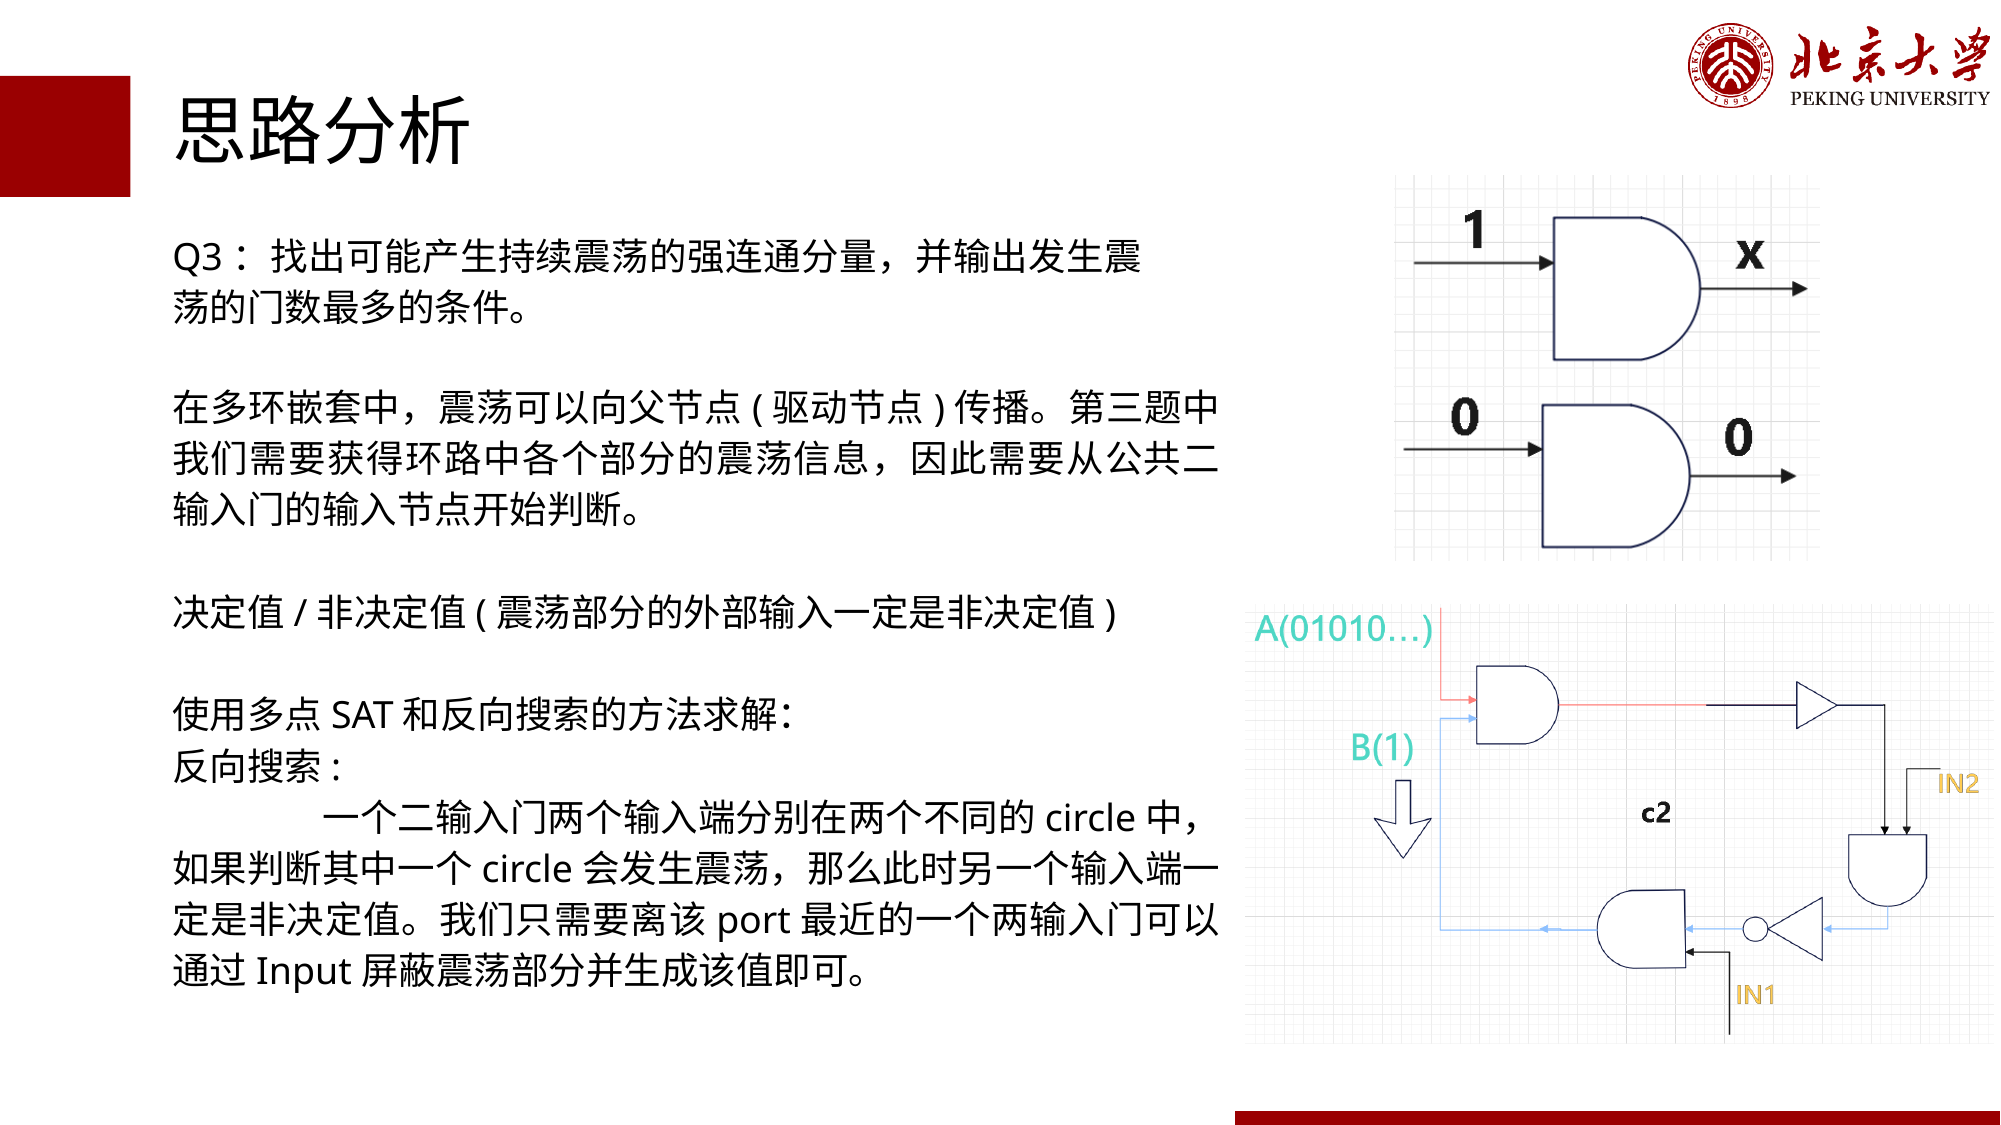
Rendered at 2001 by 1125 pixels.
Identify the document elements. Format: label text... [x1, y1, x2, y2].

text_box [1234, 1110, 2000, 1125]
text_box Q3：找出可能产生持续震荡的强连通分量，并输出发生震荡的门数最多的条件。 [157, 248, 1158, 337]
picture [1244, 604, 1994, 1044]
picture [1394, 175, 1821, 562]
text_box [0, 75, 131, 198]
picture [1687, 23, 1990, 109]
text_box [156, 75, 1689, 248]
text_box 在多环嵌套中，震荡可以向父节点(驱动节点)传播。第三题中我们需要获得环路中各个部分的震荡信息，因此需要从公共二输入门的输入节点开始判断。 决定值/非决定值(震荡部分的外部输入一定是非决定值) 使用多点SAT和反向搜索的方法求解： 反向搜索: 一个二输入门两个输入端分别在两个不同的circle中，如果判断其中一个circle会发生震荡，那么此时另一个输入端一定是非决定值。我们只需要离该port最近的一个两输入门可以通过Input屏蔽震荡部分并生成该值即可。 [157, 369, 1236, 976]
